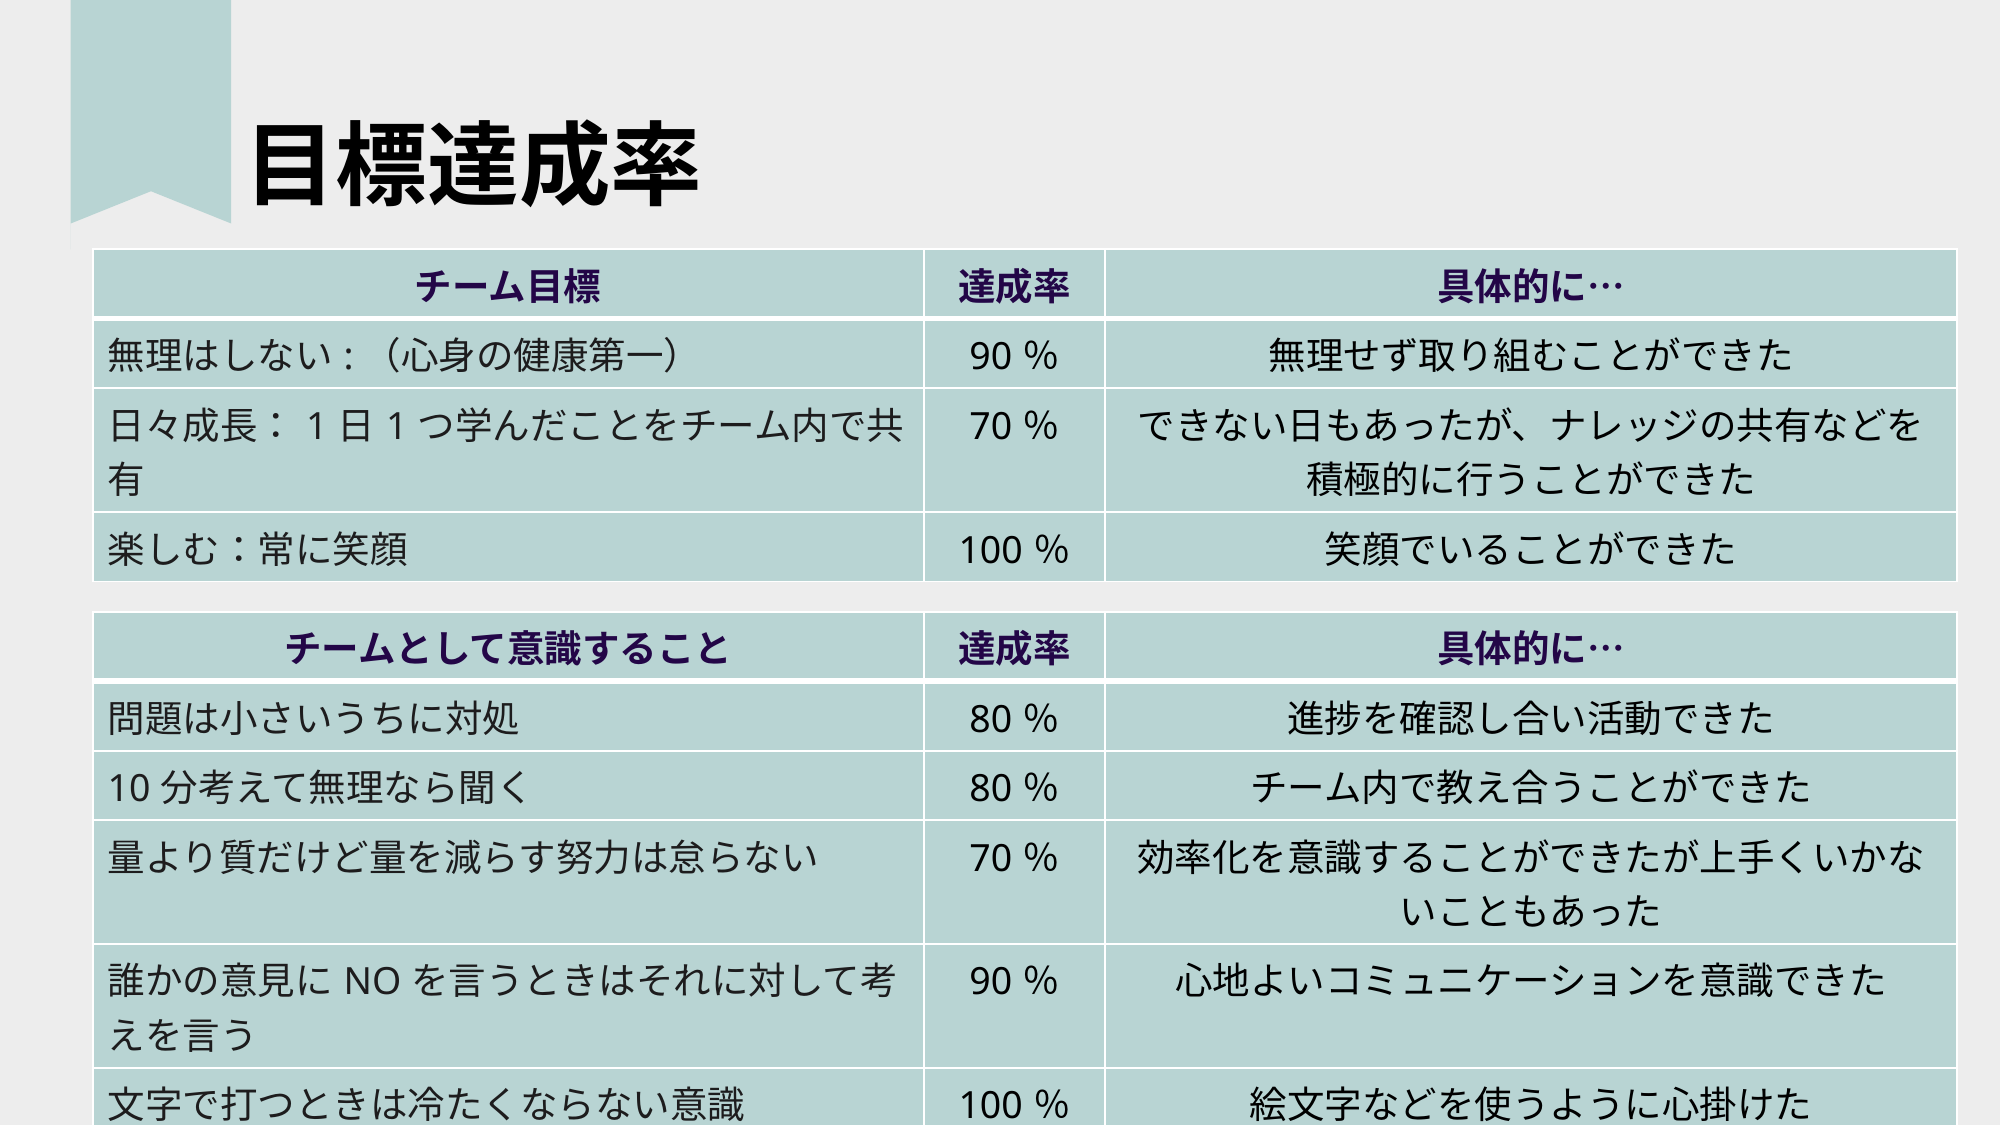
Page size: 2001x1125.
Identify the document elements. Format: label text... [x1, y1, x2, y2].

table_header 達成率 [925, 250, 1104, 316]
table_cell 80％ [925, 684, 1104, 750]
table_cell 70％ [925, 389, 1104, 511]
table_cell できない日もあったが、ナレッジの共有などを積極的に行うことができた [1106, 389, 1956, 511]
table_cell 絵文字などを使うように心掛けた [1106, 1069, 1956, 1125]
table_cell 楽しむ：常に笑顔 [94, 513, 923, 581]
table_cell 90％ [925, 945, 1104, 1067]
table_cell 100％ [925, 1069, 1104, 1125]
table_cell 無理はしない:（心身の健康第一） [94, 321, 923, 387]
table_cell 心地よいコミュニケーションを意識できた [1106, 945, 1956, 1067]
title 目標達成率 [137, 59, 1863, 248]
table_cell 100％ [925, 513, 1104, 581]
table_cell 進捗を確認し合い活動できた [1106, 684, 1956, 750]
table_header チームとして意識すること [94, 613, 923, 678]
text_box [70, 0, 232, 250]
table_cell 量より質だけど量を減らす努力は怠らない [94, 821, 923, 943]
table_cell 効率化を意識することができたが上手くいかないこともあった [1106, 821, 1956, 943]
table_header 具体的に… [1106, 250, 1956, 316]
table_cell 90％ [925, 321, 1104, 387]
table_header 具体的に… [1106, 613, 1956, 678]
table_cell 文字で打つときは冷たくならない意識 [94, 1069, 923, 1125]
table_cell 日々成長：1日1つ学んだことをチーム内で共有 [94, 389, 923, 511]
table_cell 80％ [925, 752, 1104, 819]
table_cell 問題は小さいうちに対処 [94, 684, 923, 750]
table_cell 笑顔でいることができた [1106, 513, 1956, 581]
table_cell 誰かの意見にNOを言うときはそれに対して考えを言う [94, 945, 923, 1067]
table_header 達成率 [925, 613, 1104, 678]
table_cell 無理せず取り組むことができた [1106, 321, 1956, 387]
table_cell 10分考えて無理なら聞く [94, 752, 923, 819]
table_cell 70％ [925, 821, 1104, 943]
table_cell チーム内で教え合うことができた [1106, 752, 1956, 819]
table_header チーム目標 [94, 250, 923, 316]
